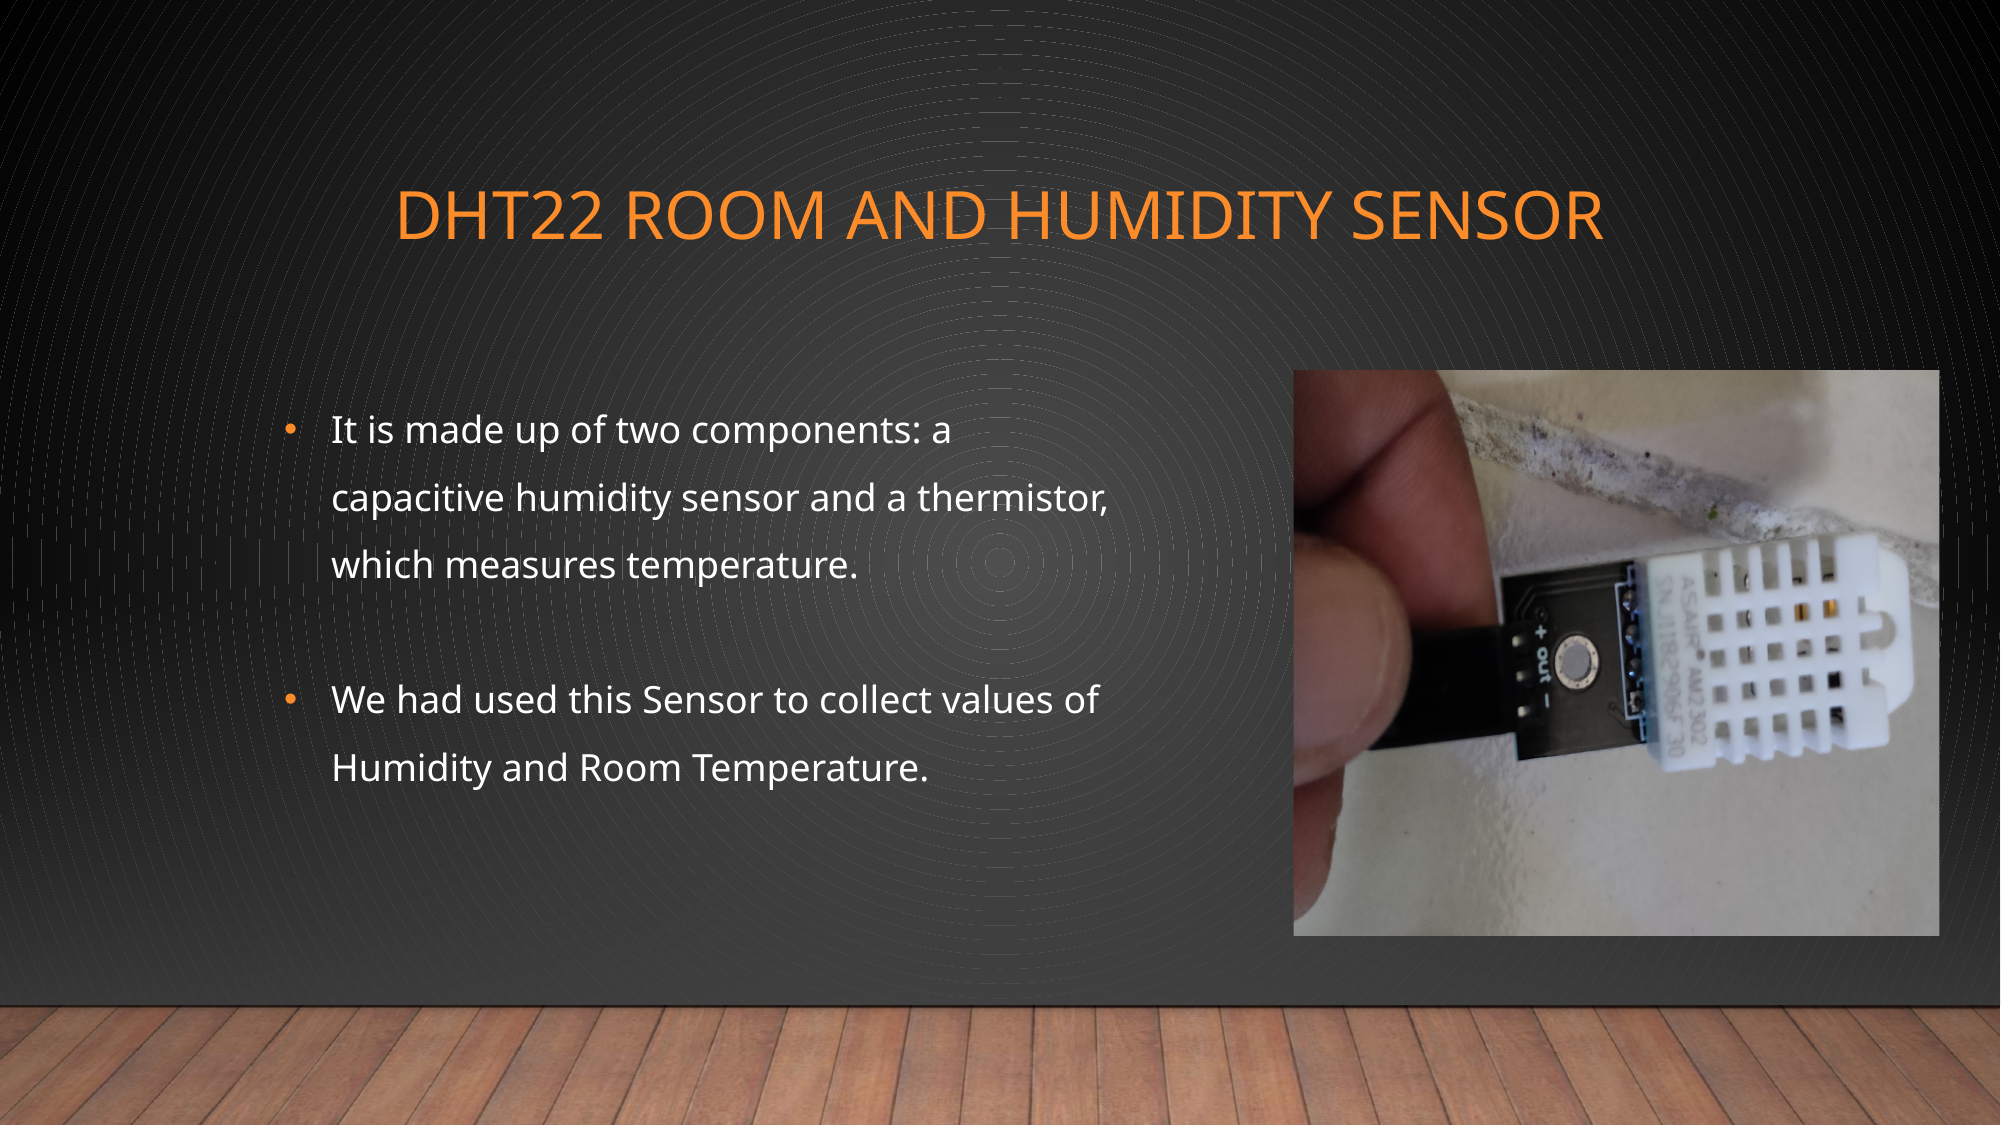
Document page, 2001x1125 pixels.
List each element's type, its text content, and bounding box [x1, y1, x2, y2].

title DHT22 Room and Humidity Sensor [238, 131, 1763, 305]
text_box It is made up of two components: a capacitive humidity sensor and a thermistor, which measures temperature. We had used this Sensor to collect values of Humidity and Room Temperature. [269, 376, 1133, 864]
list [1293, 370, 1940, 936]
picture [0, 1005, 2000, 1125]
